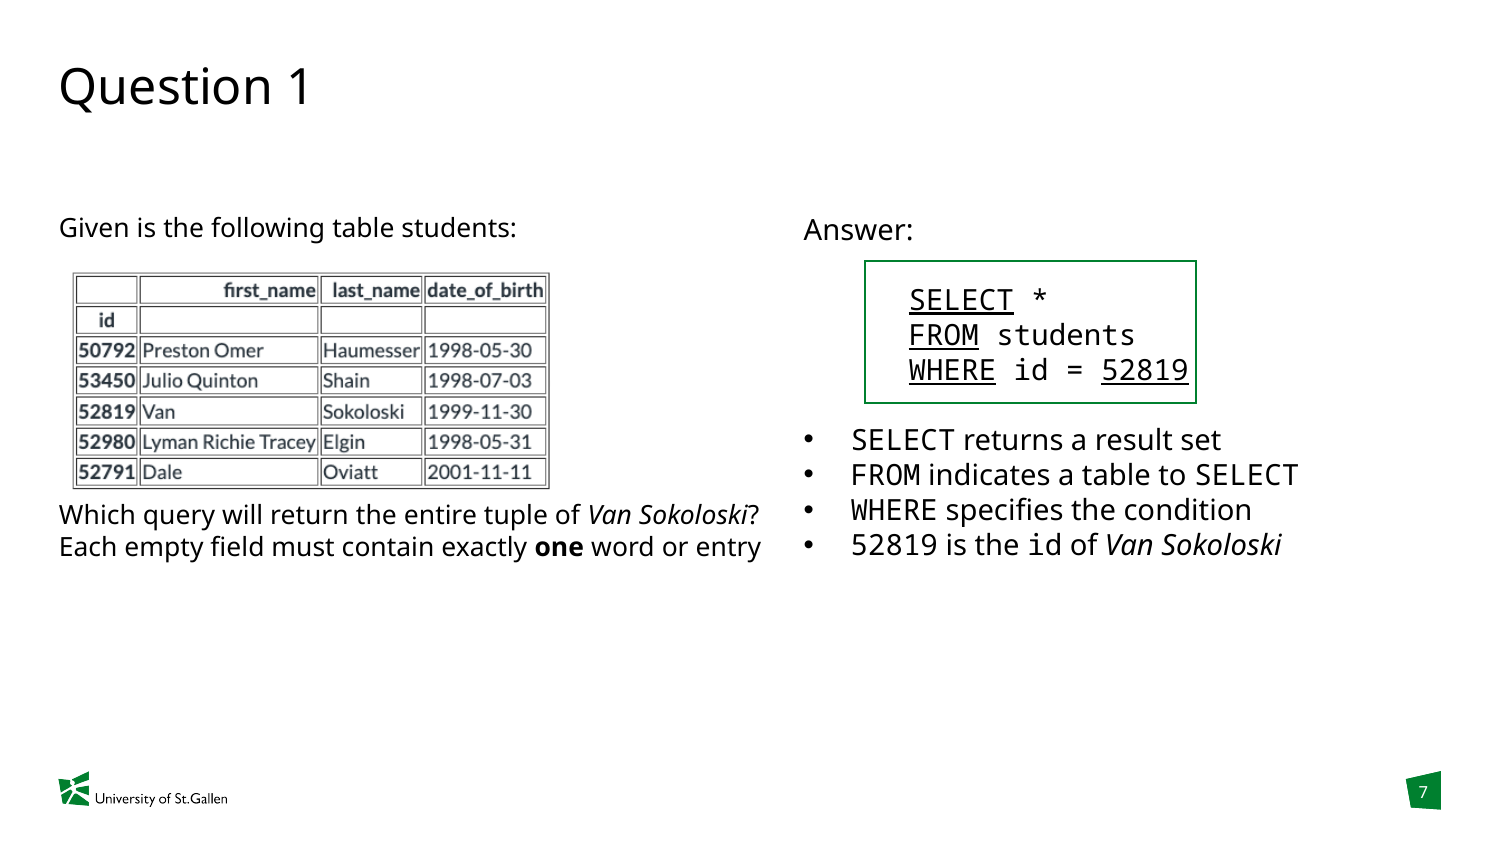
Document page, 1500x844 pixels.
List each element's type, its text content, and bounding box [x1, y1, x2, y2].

list Given is the following table students: Which query will return the entire tuple of Van Sokoloski? Each empty field must contain exactly one word or entry [58, 210, 765, 619]
picture [58, 771, 227, 807]
title Question 1 [58, 61, 1442, 162]
picture [66, 267, 553, 497]
slide_number 7 [1405, 782, 1442, 827]
text_box [864, 260, 1197, 404]
text_box Answer: SELECT * FROM students WHERE id = 52819 SELECT returns a result set FROM indicates a table to SELECT WHERE specifies the condition 52819 is the id of Van Sokoloski [803, 210, 1398, 624]
